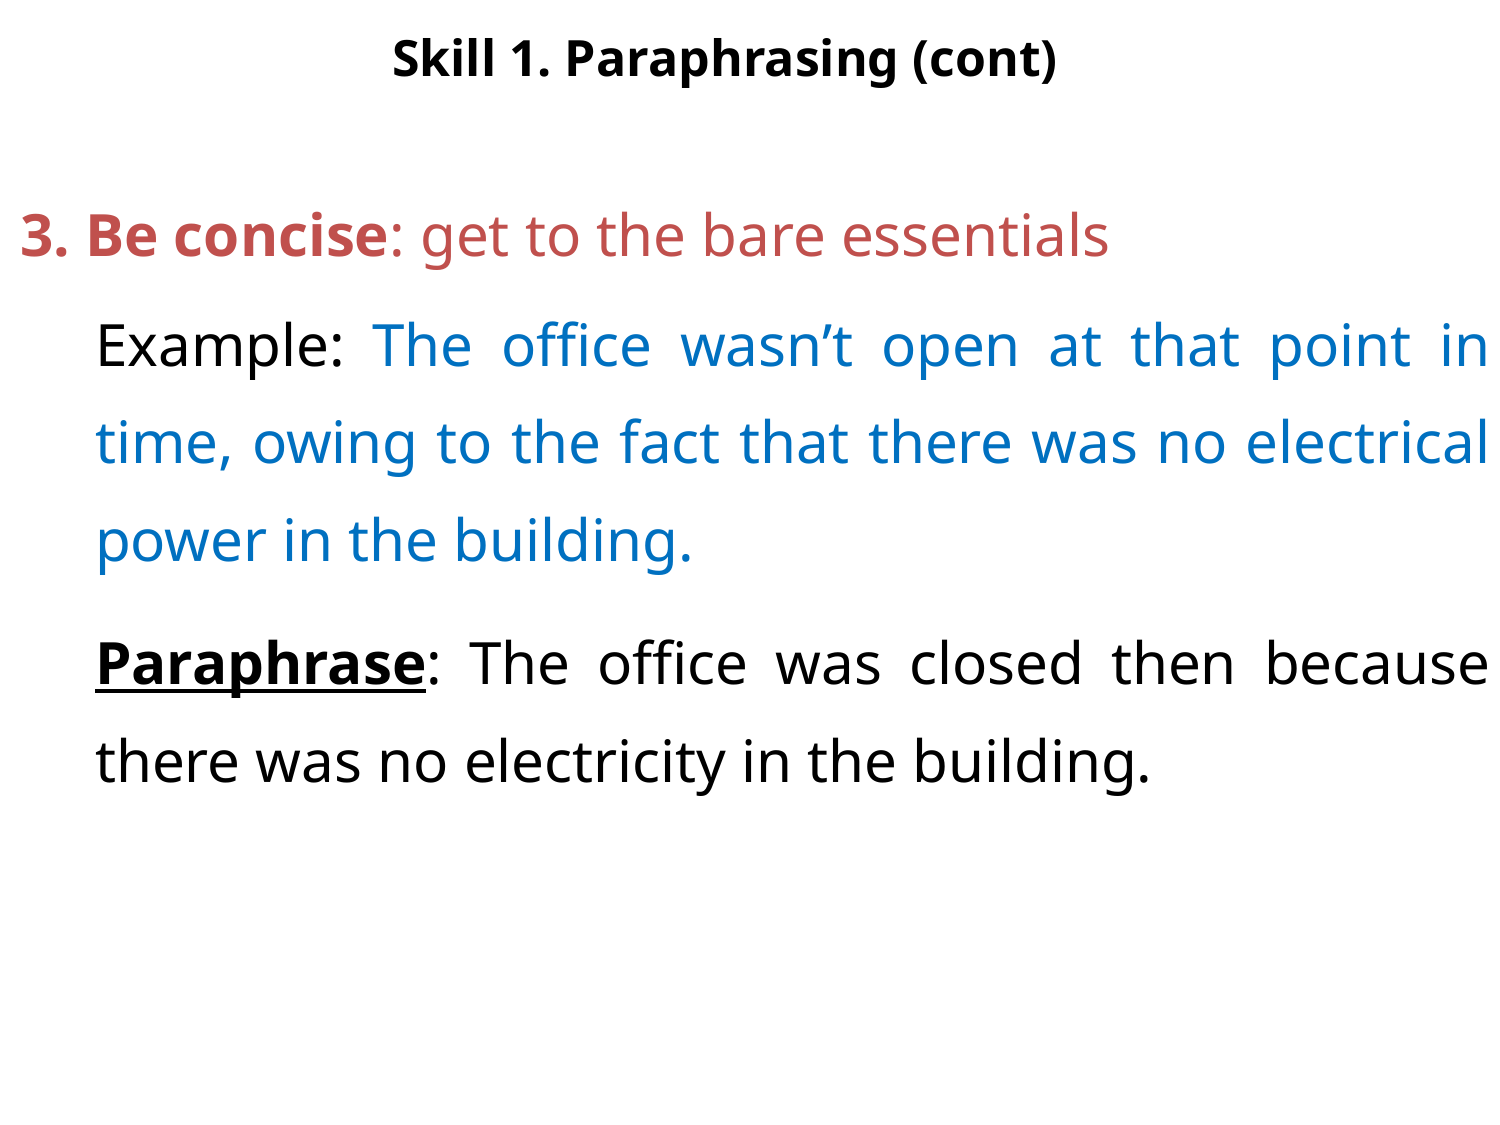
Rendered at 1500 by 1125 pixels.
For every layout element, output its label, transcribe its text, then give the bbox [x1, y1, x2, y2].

subtitle 3. Be concise: get to the bare essentials Example: The office wasn’t open at that point in time, owing to the fact that there was no electrical power in the building. Paraphrase: The office was closed then because there was no electricity in the building. [5, 162, 1500, 1050]
text_box Skill 1. Paraphrasing (cont) [321, 0, 1129, 119]
